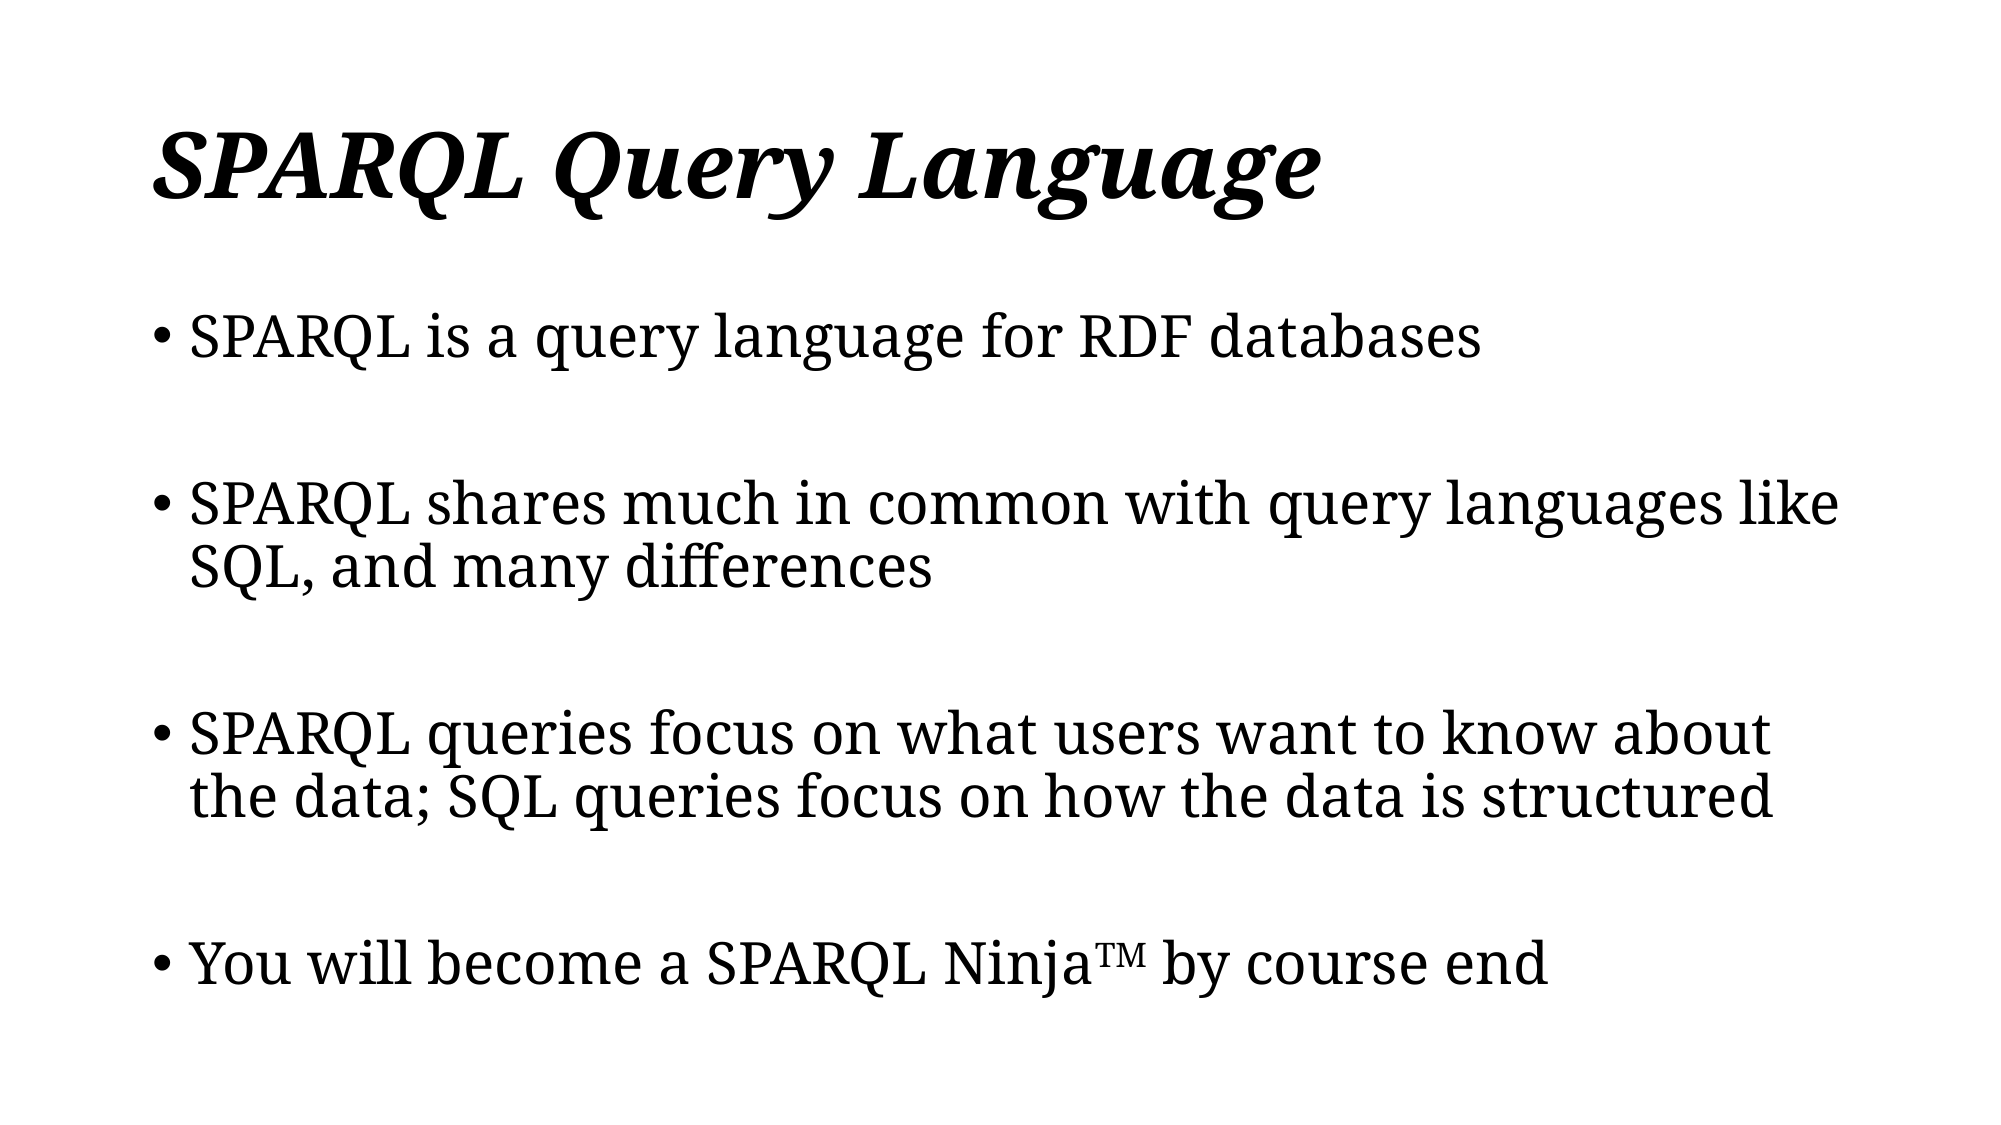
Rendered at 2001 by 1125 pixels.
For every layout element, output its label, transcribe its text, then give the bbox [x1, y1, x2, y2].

title SPARQL Query Language [137, 59, 1863, 278]
list SPARQL is a query language for RDF databases SPARQL shares much in common with query languages like SQL, and many differences SPARQL queries focus on what users want to know about the data; SQL queries focus on how the data is structured You will become a SPARQL NinjaTM by course end [137, 299, 1863, 1125]
